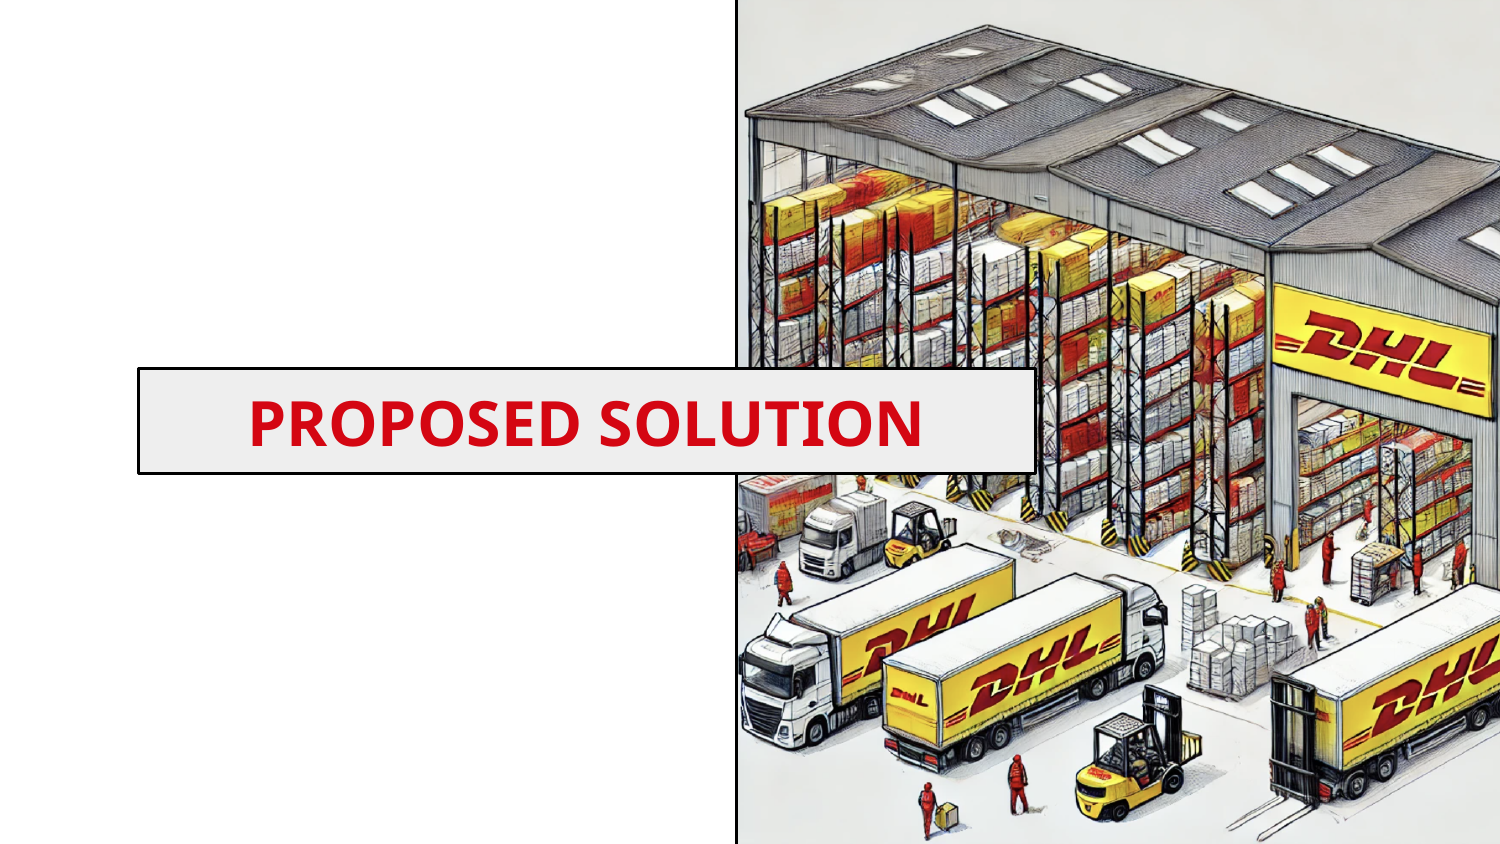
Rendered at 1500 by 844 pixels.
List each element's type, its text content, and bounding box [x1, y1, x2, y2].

picture [737, 0, 1500, 844]
text_box PROPOSED SOLUTION [138, 368, 732, 474]
